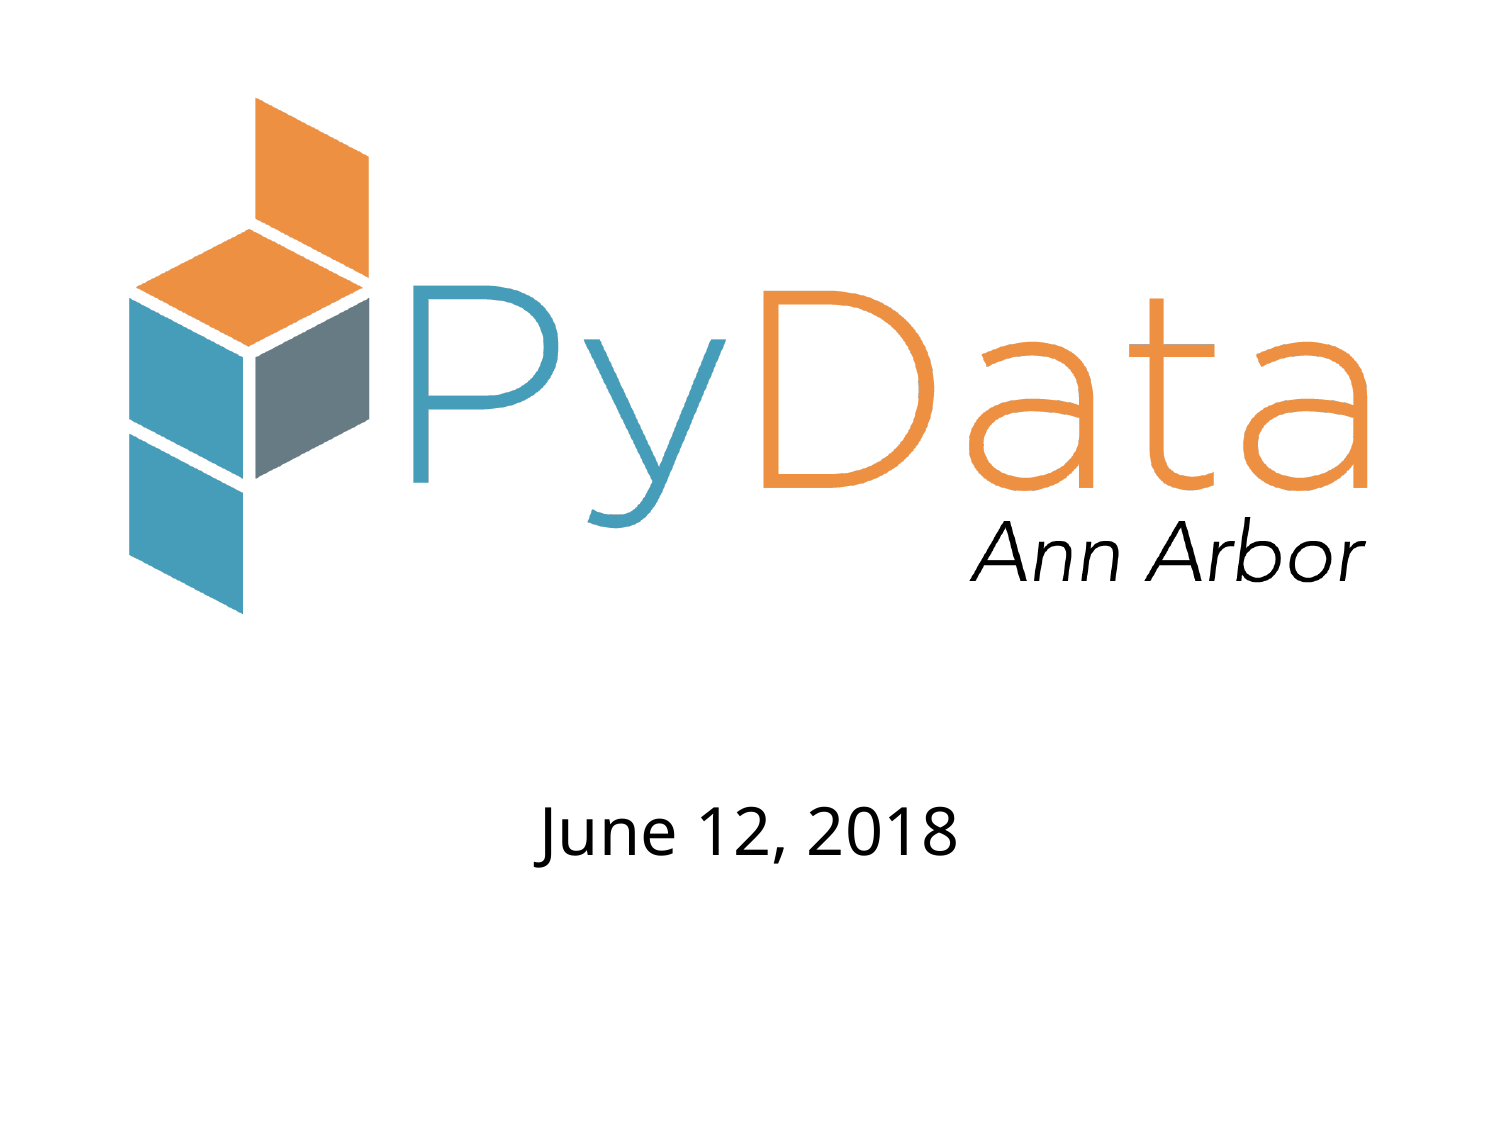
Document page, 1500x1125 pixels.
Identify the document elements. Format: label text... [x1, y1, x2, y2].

subtitle June 12, 2018 [225, 781, 1275, 1069]
picture [112, 35, 1388, 674]
